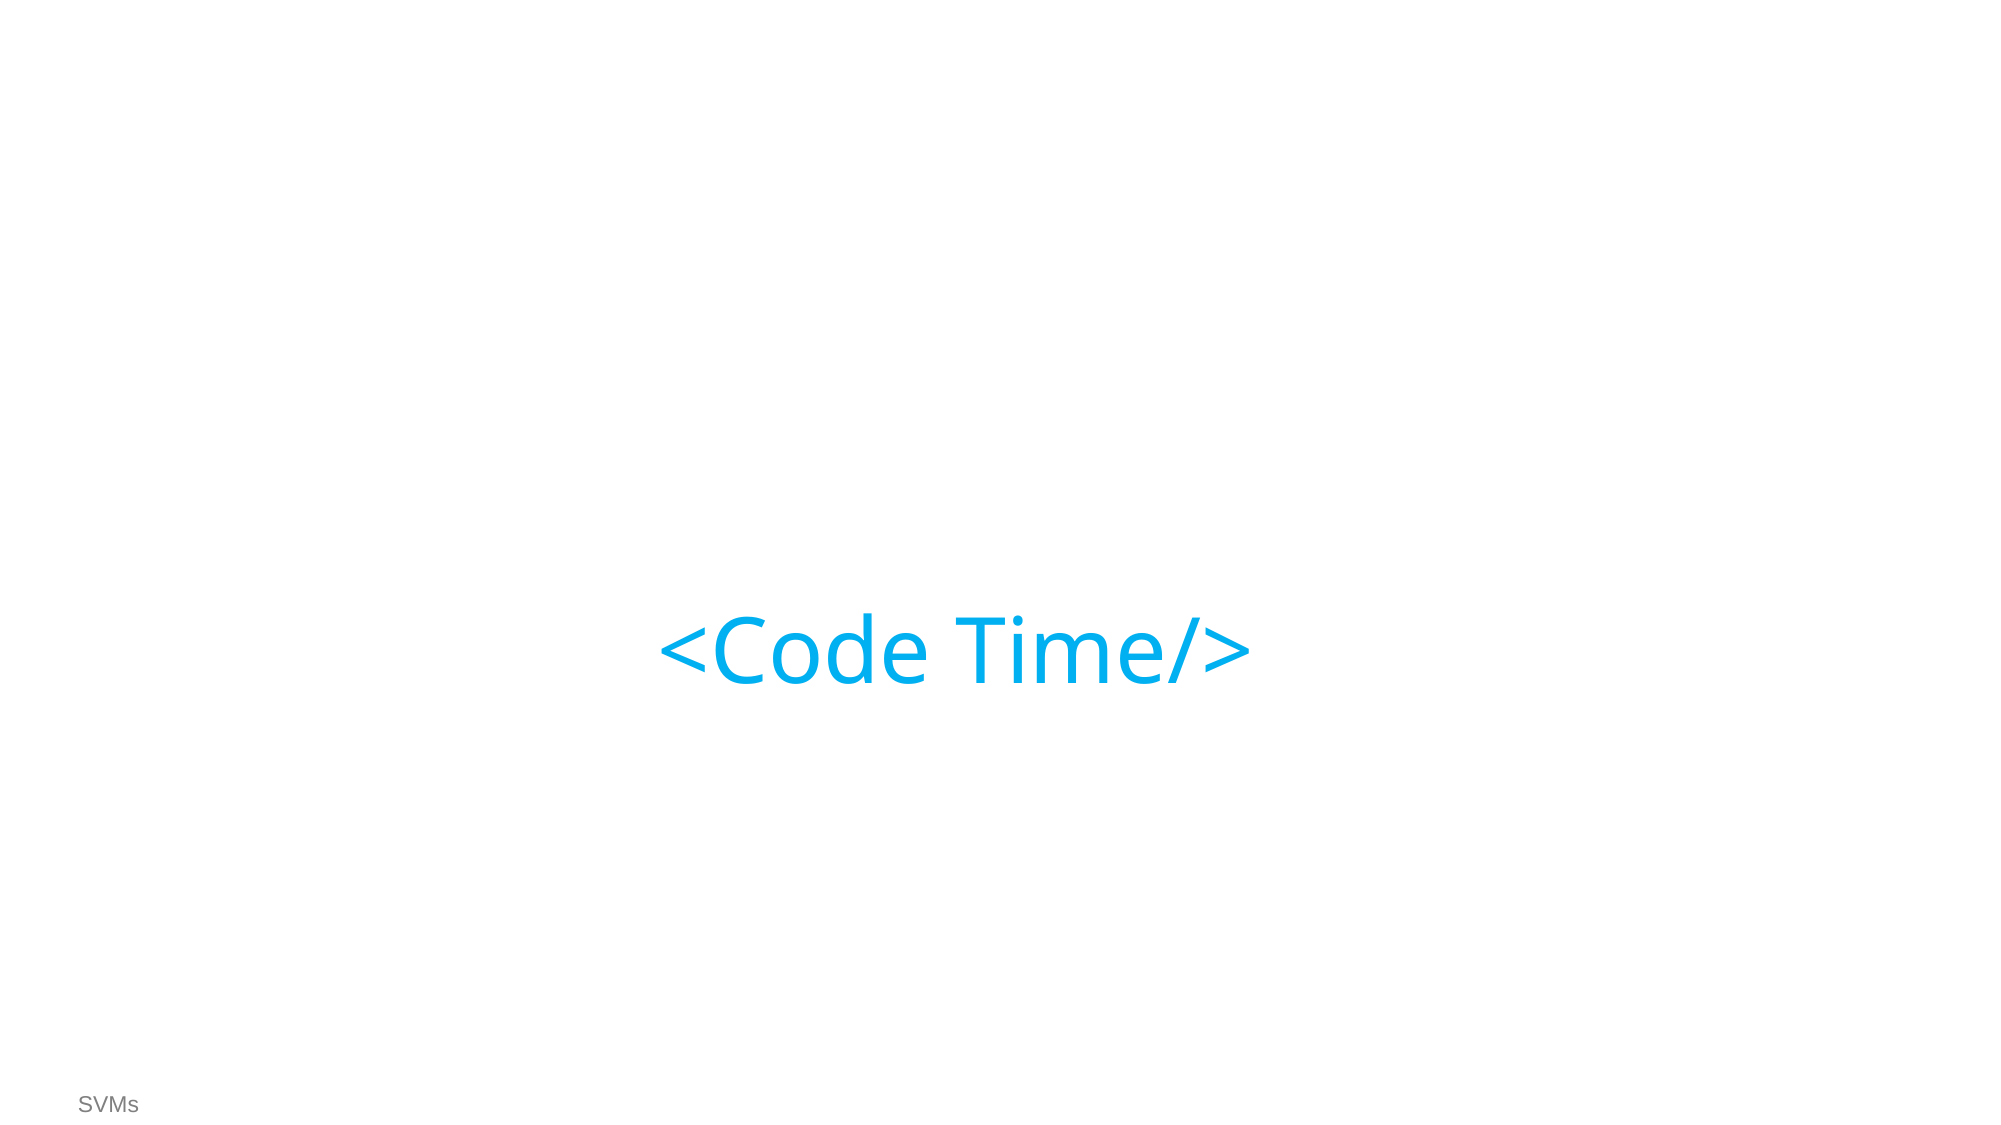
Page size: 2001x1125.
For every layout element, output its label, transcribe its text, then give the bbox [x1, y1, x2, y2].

text_box SVMs [63, 1082, 404, 1125]
text_box <Code Time/> [129, 584, 1784, 710]
